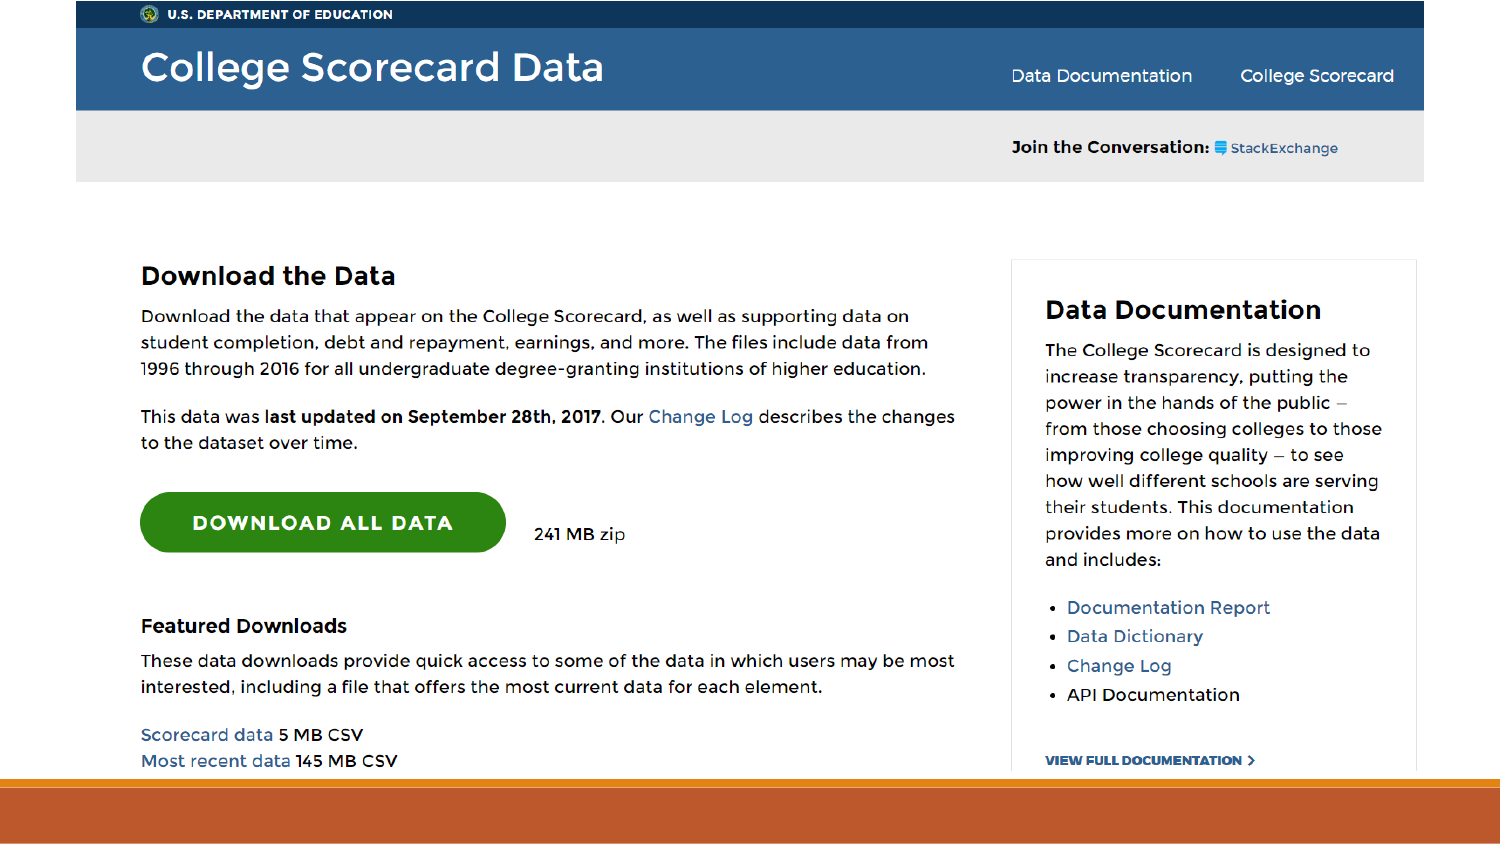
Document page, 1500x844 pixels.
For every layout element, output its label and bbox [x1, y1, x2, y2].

picture [75, 0, 1424, 771]
